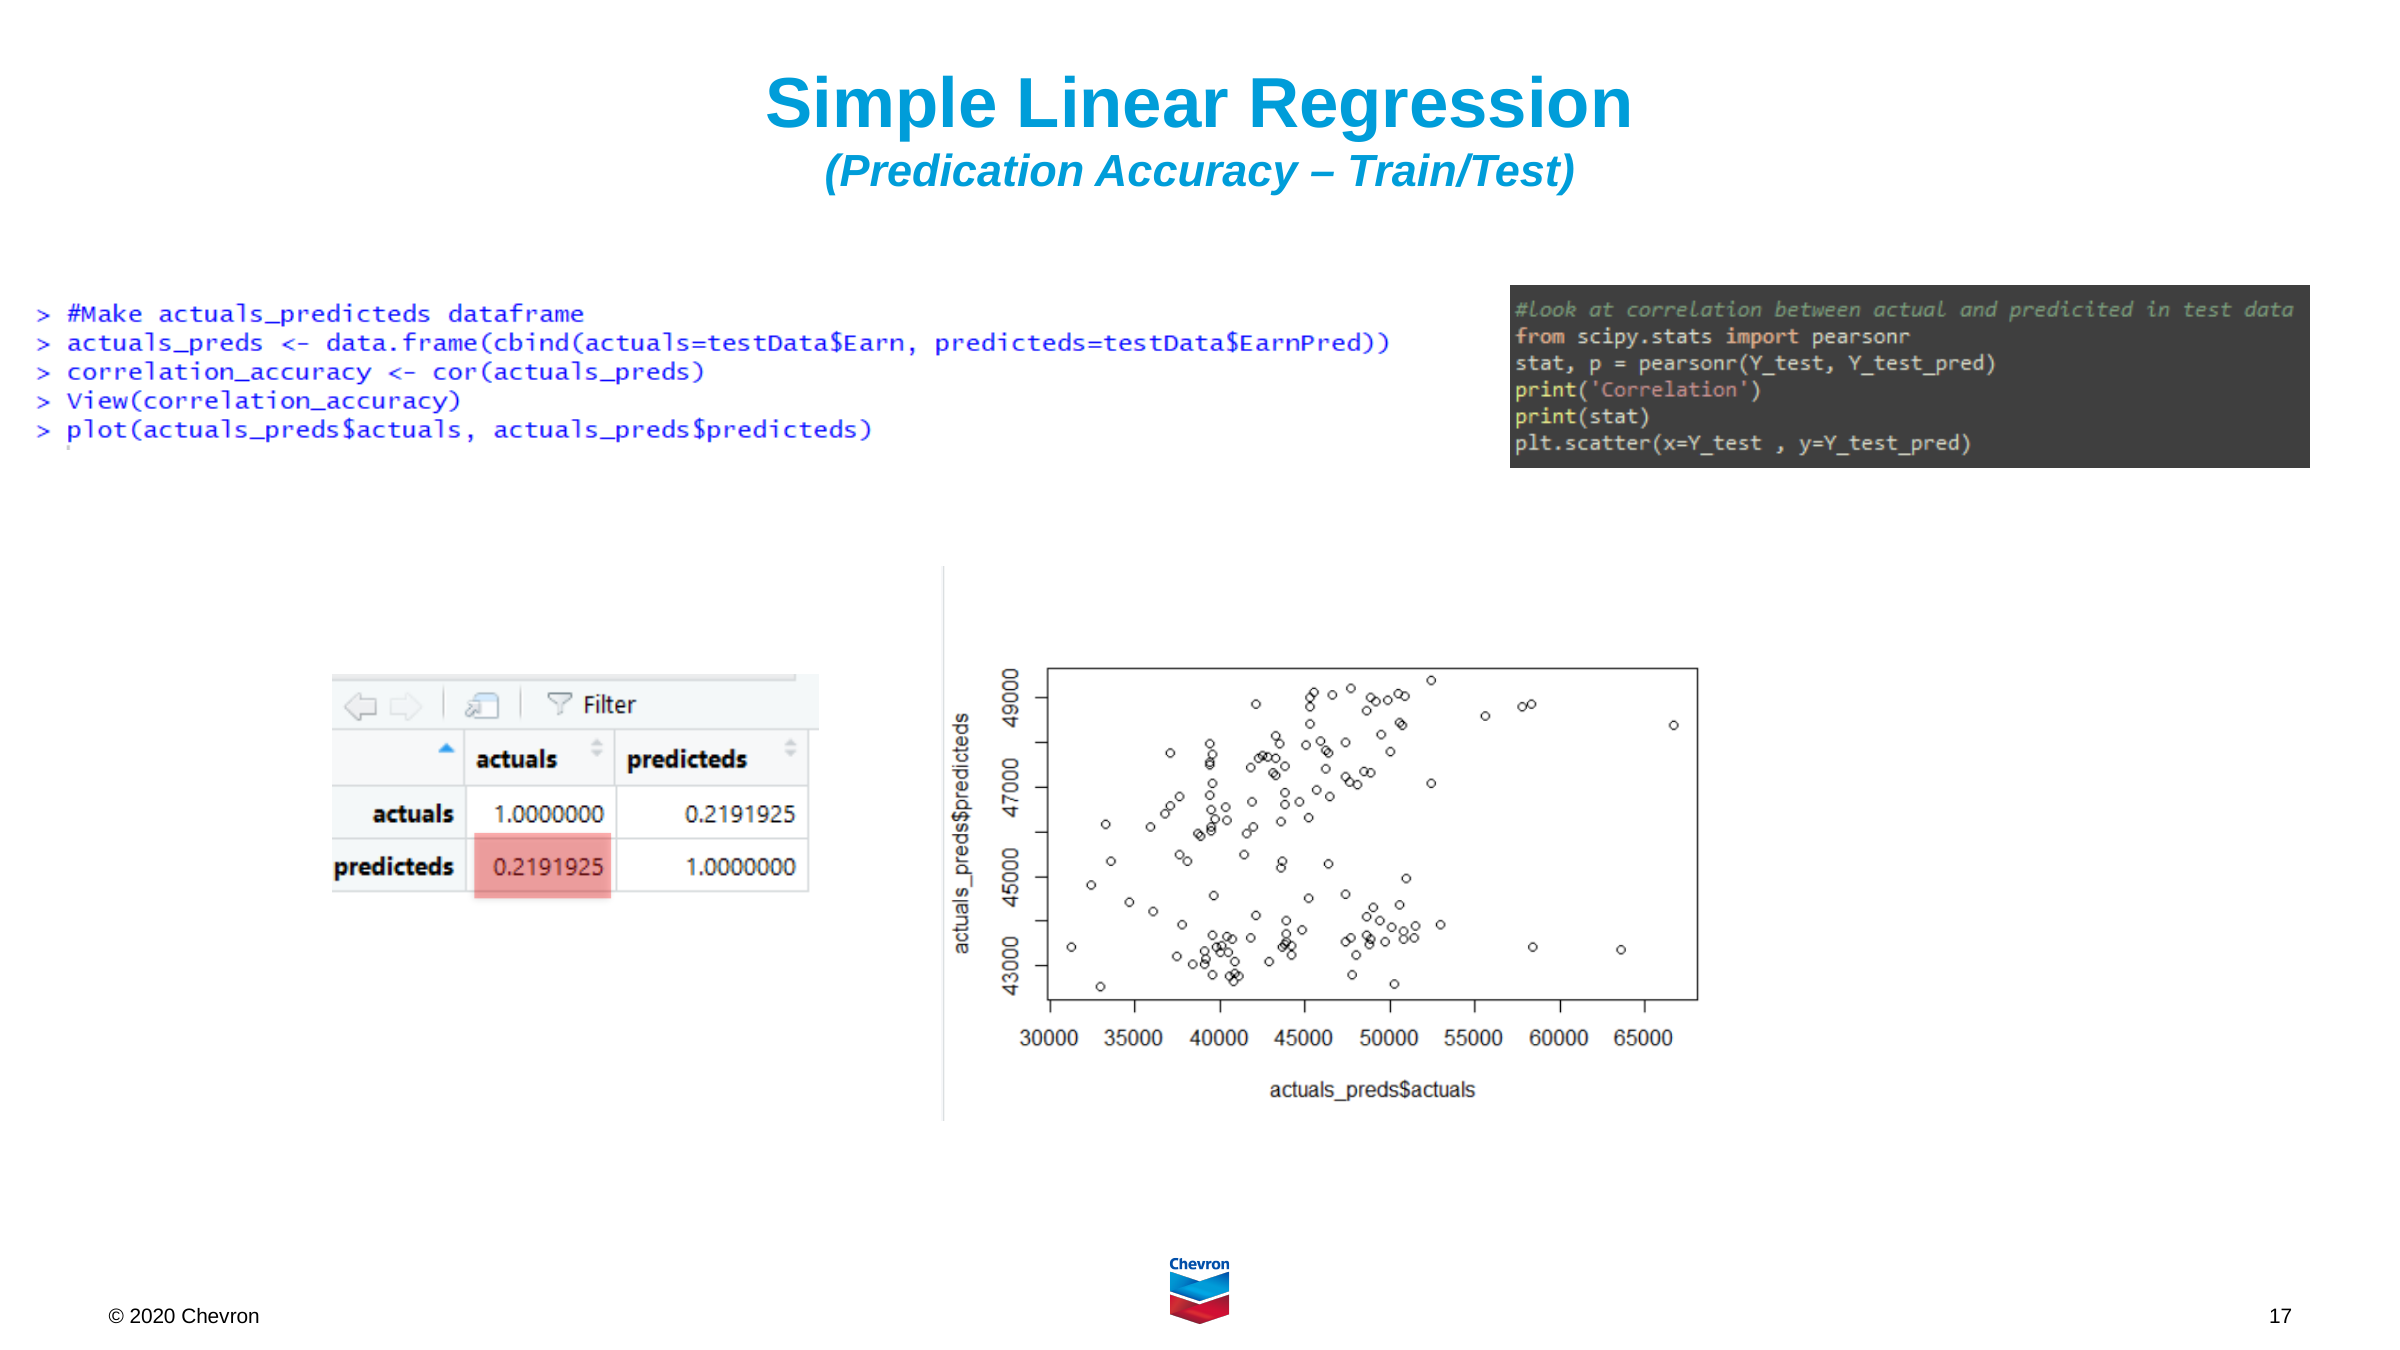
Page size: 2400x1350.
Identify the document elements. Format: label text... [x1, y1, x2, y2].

picture [1510, 285, 2310, 468]
picture [332, 674, 819, 903]
title Simple Linear Regression (Predication Accuracy – Train/Test) [108, 47, 2292, 217]
picture [941, 565, 1741, 1121]
picture [1150, 1238, 1249, 1344]
picture [28, 280, 1415, 451]
